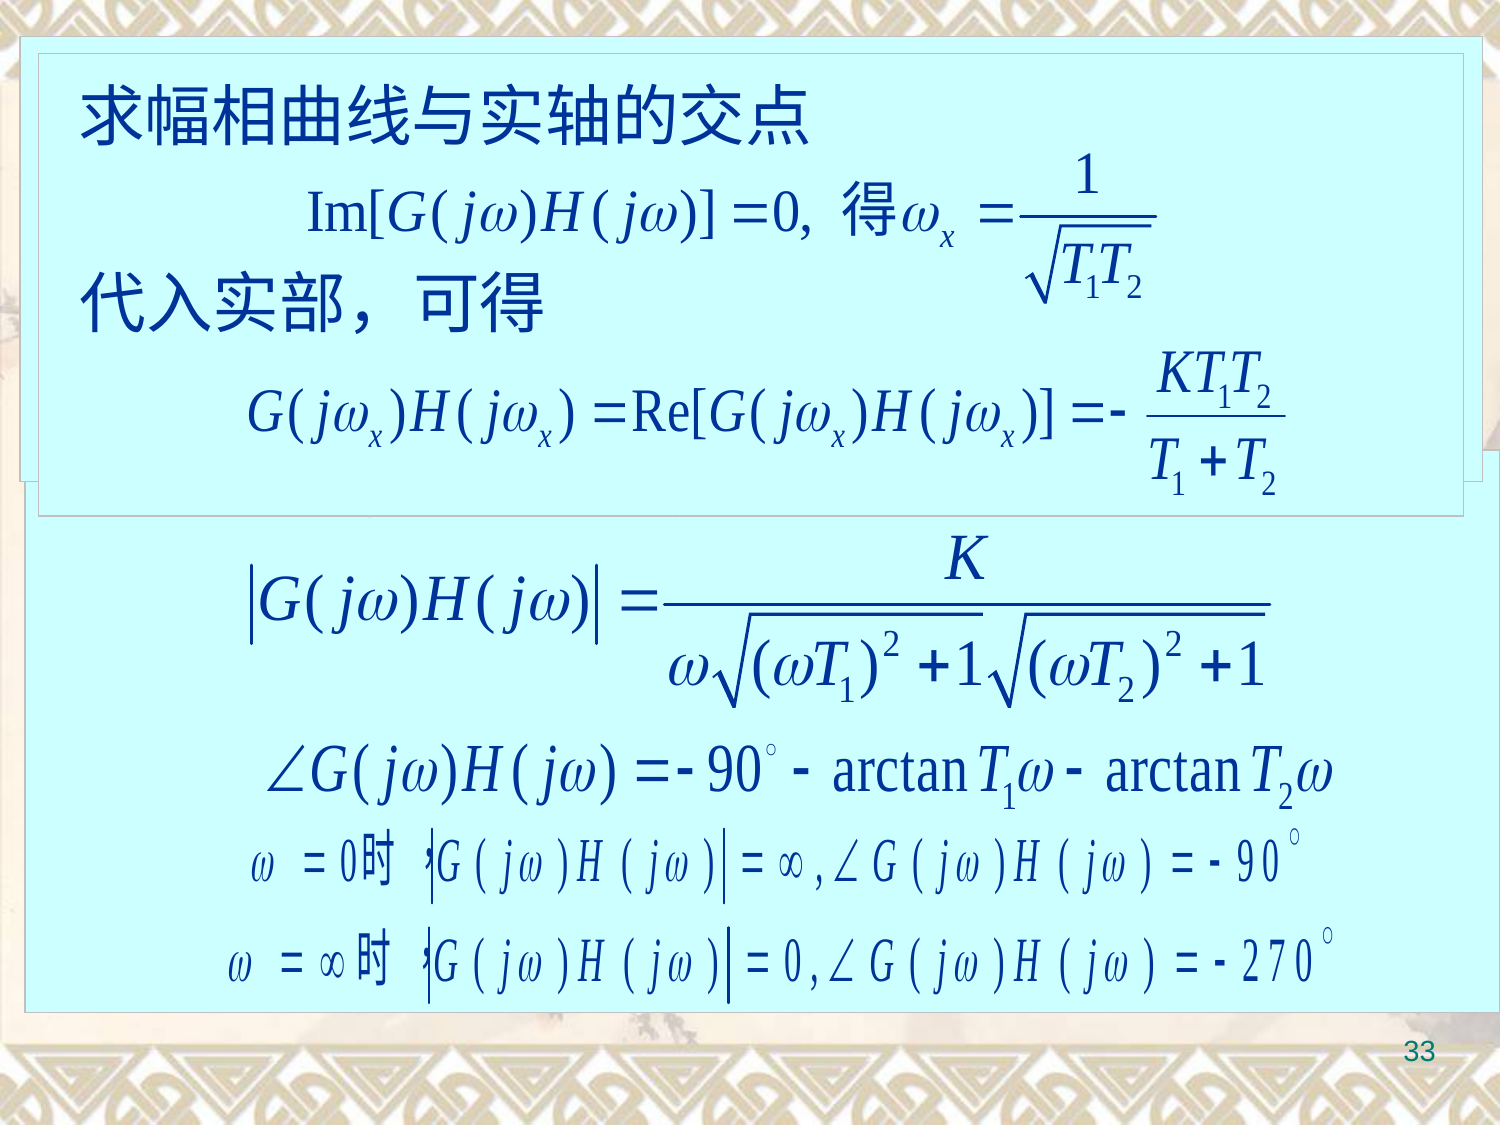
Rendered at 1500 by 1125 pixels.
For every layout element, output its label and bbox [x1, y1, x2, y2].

text_box [1074, 1024, 1451, 1103]
text_box [38, 53, 1464, 517]
picture [0, 0, 1500, 1125]
text_box [19, 36, 1483, 482]
text_box [24, 437, 1500, 1015]
